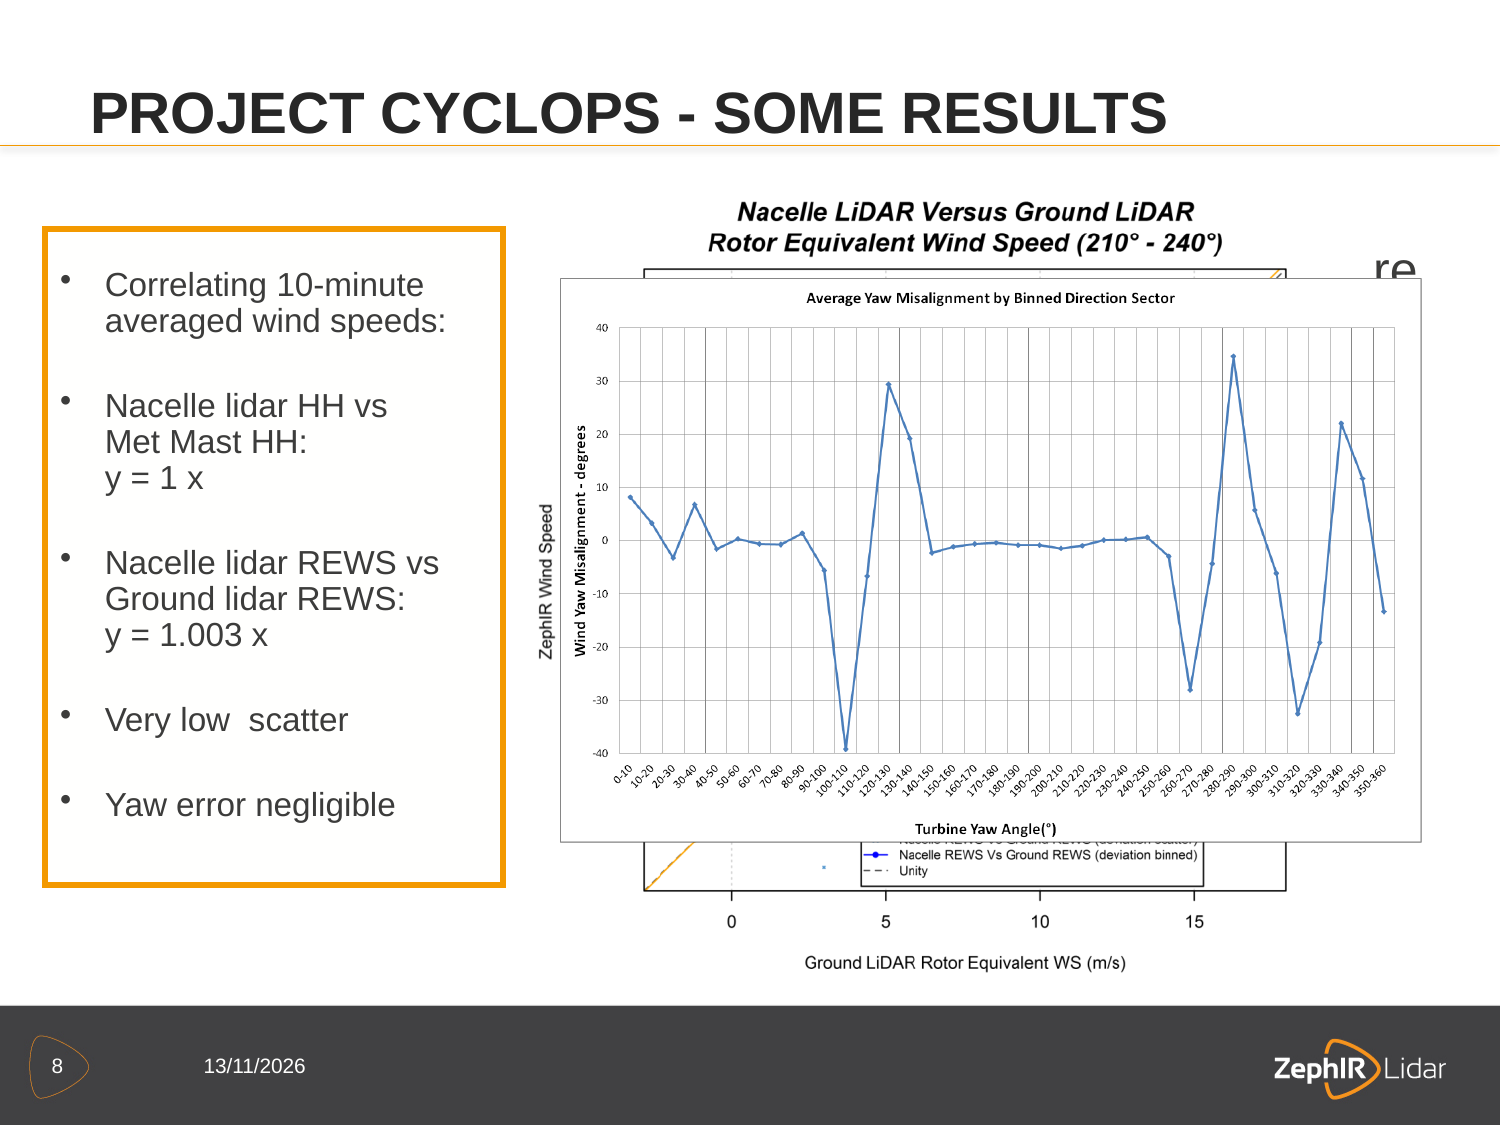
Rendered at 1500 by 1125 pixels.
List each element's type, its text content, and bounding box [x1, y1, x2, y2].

picture [0, 0, 1500, 145]
list Project Cyclops - Some Results [75, 68, 1263, 156]
text_box Correlating 10-minute averaged wind speeds: Nacelle lidar HH vs Met Mast HH: y = 1 x Nacelle lidar REWS vs Ground lidar REWS: y = 1.003 x Very low scatter Yaw error negligible [45, 228, 504, 885]
picture [0, 146, 1500, 1125]
